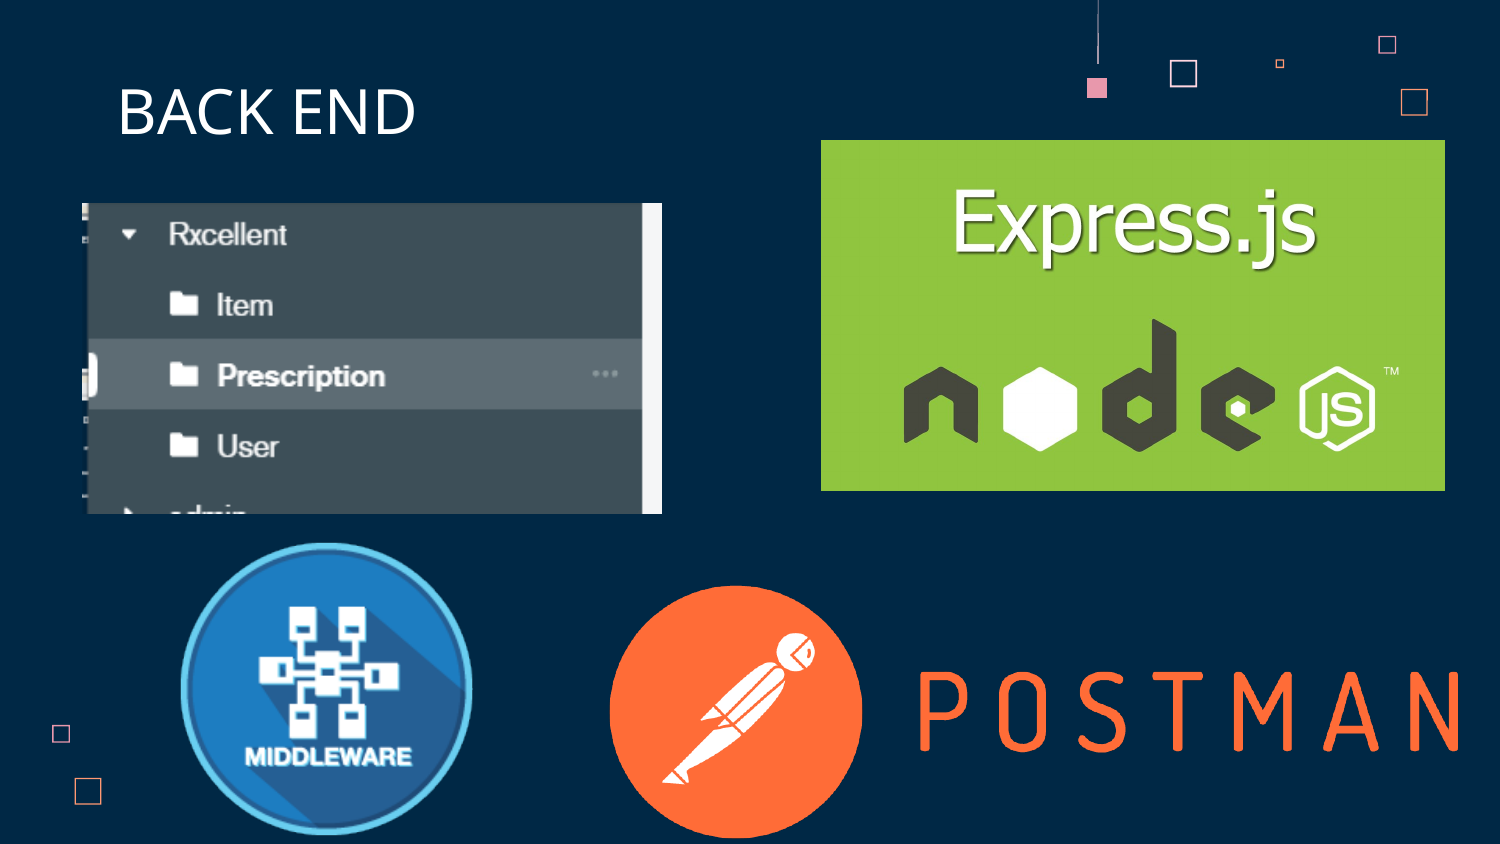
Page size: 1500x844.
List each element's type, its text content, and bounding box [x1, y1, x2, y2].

picture [82, 203, 662, 844]
title BACK END [101, 67, 878, 163]
picture [604, 578, 1463, 844]
picture [821, 139, 1445, 491]
